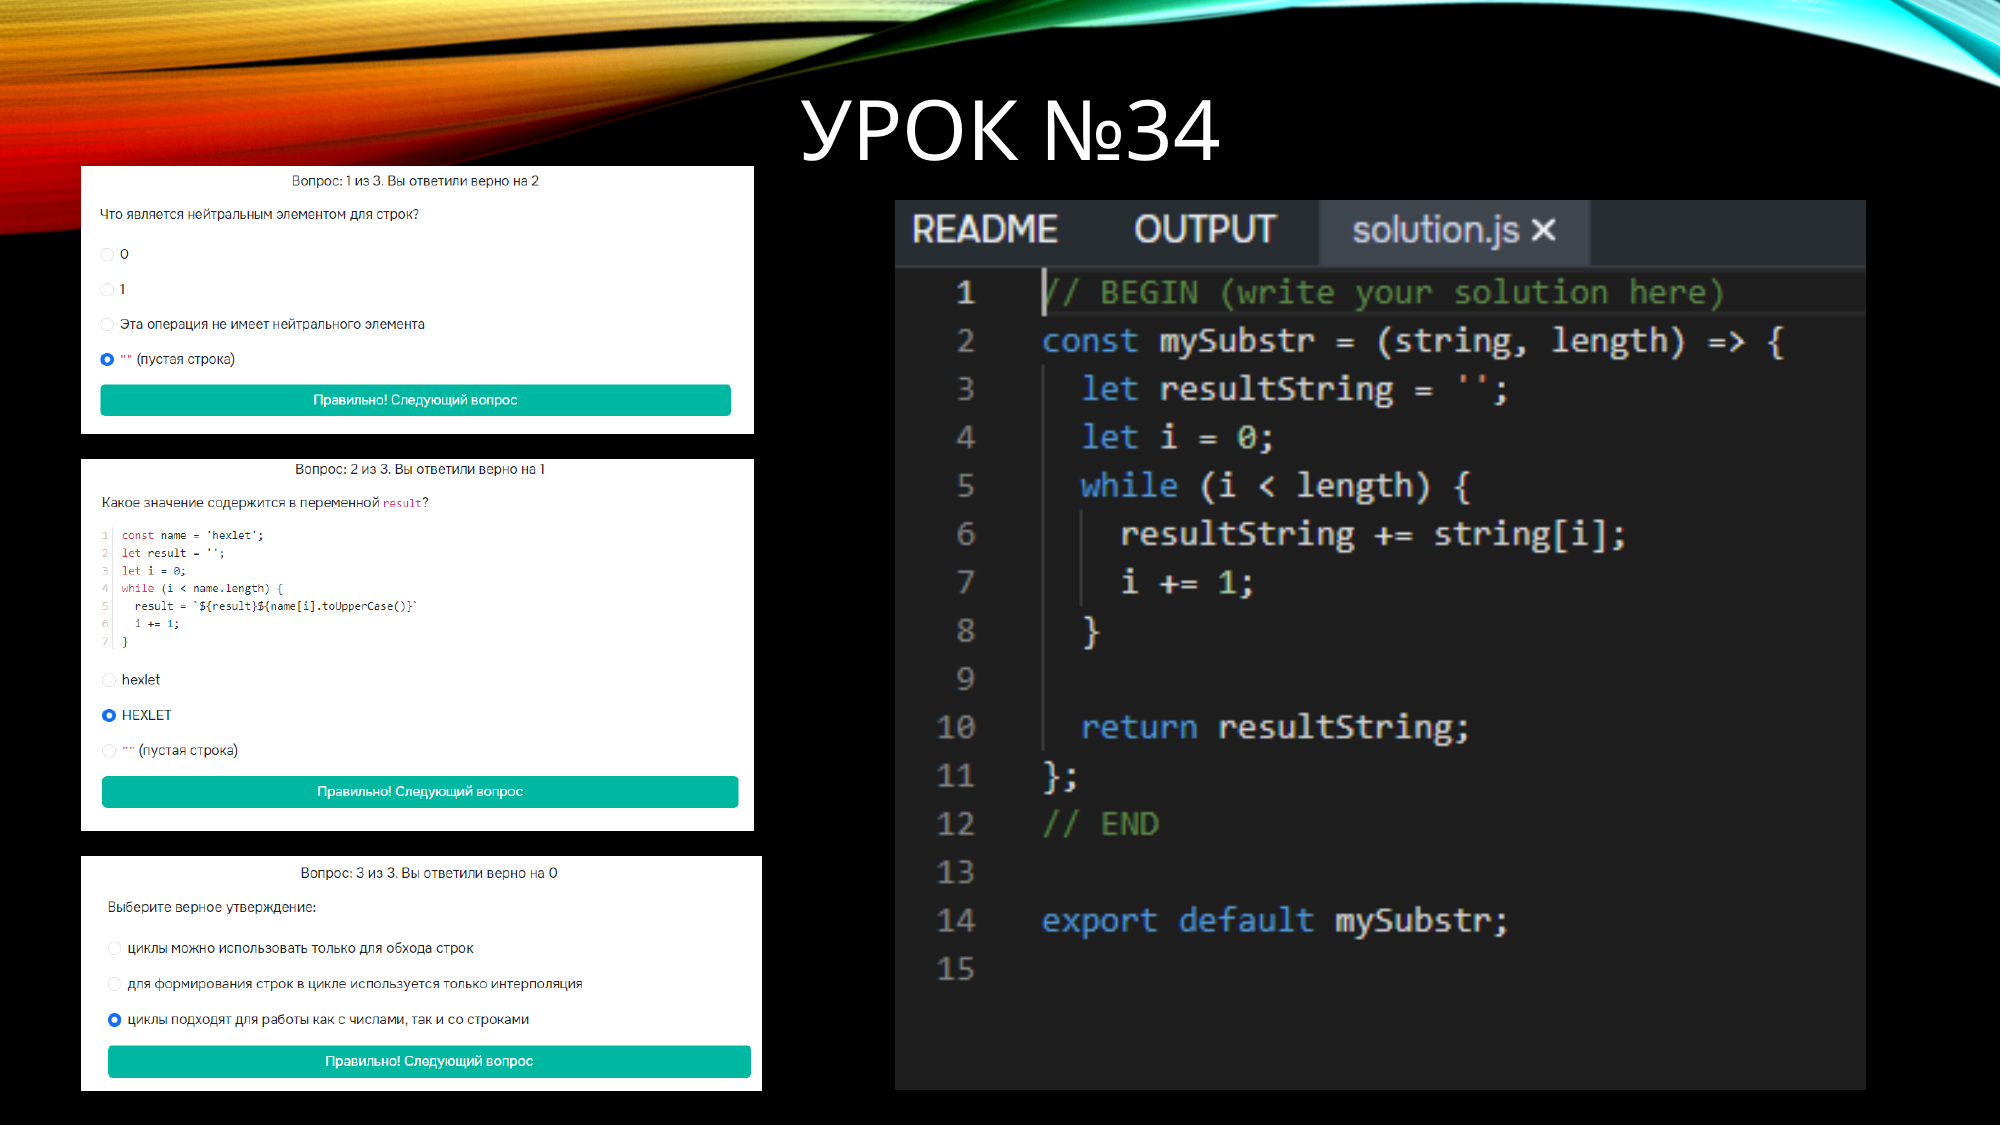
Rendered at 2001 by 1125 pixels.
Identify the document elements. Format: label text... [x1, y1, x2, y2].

title УРОК №34 [304, 27, 1718, 240]
picture [0, 0, 2000, 1090]
picture [81, 459, 755, 832]
picture [81, 856, 762, 1091]
